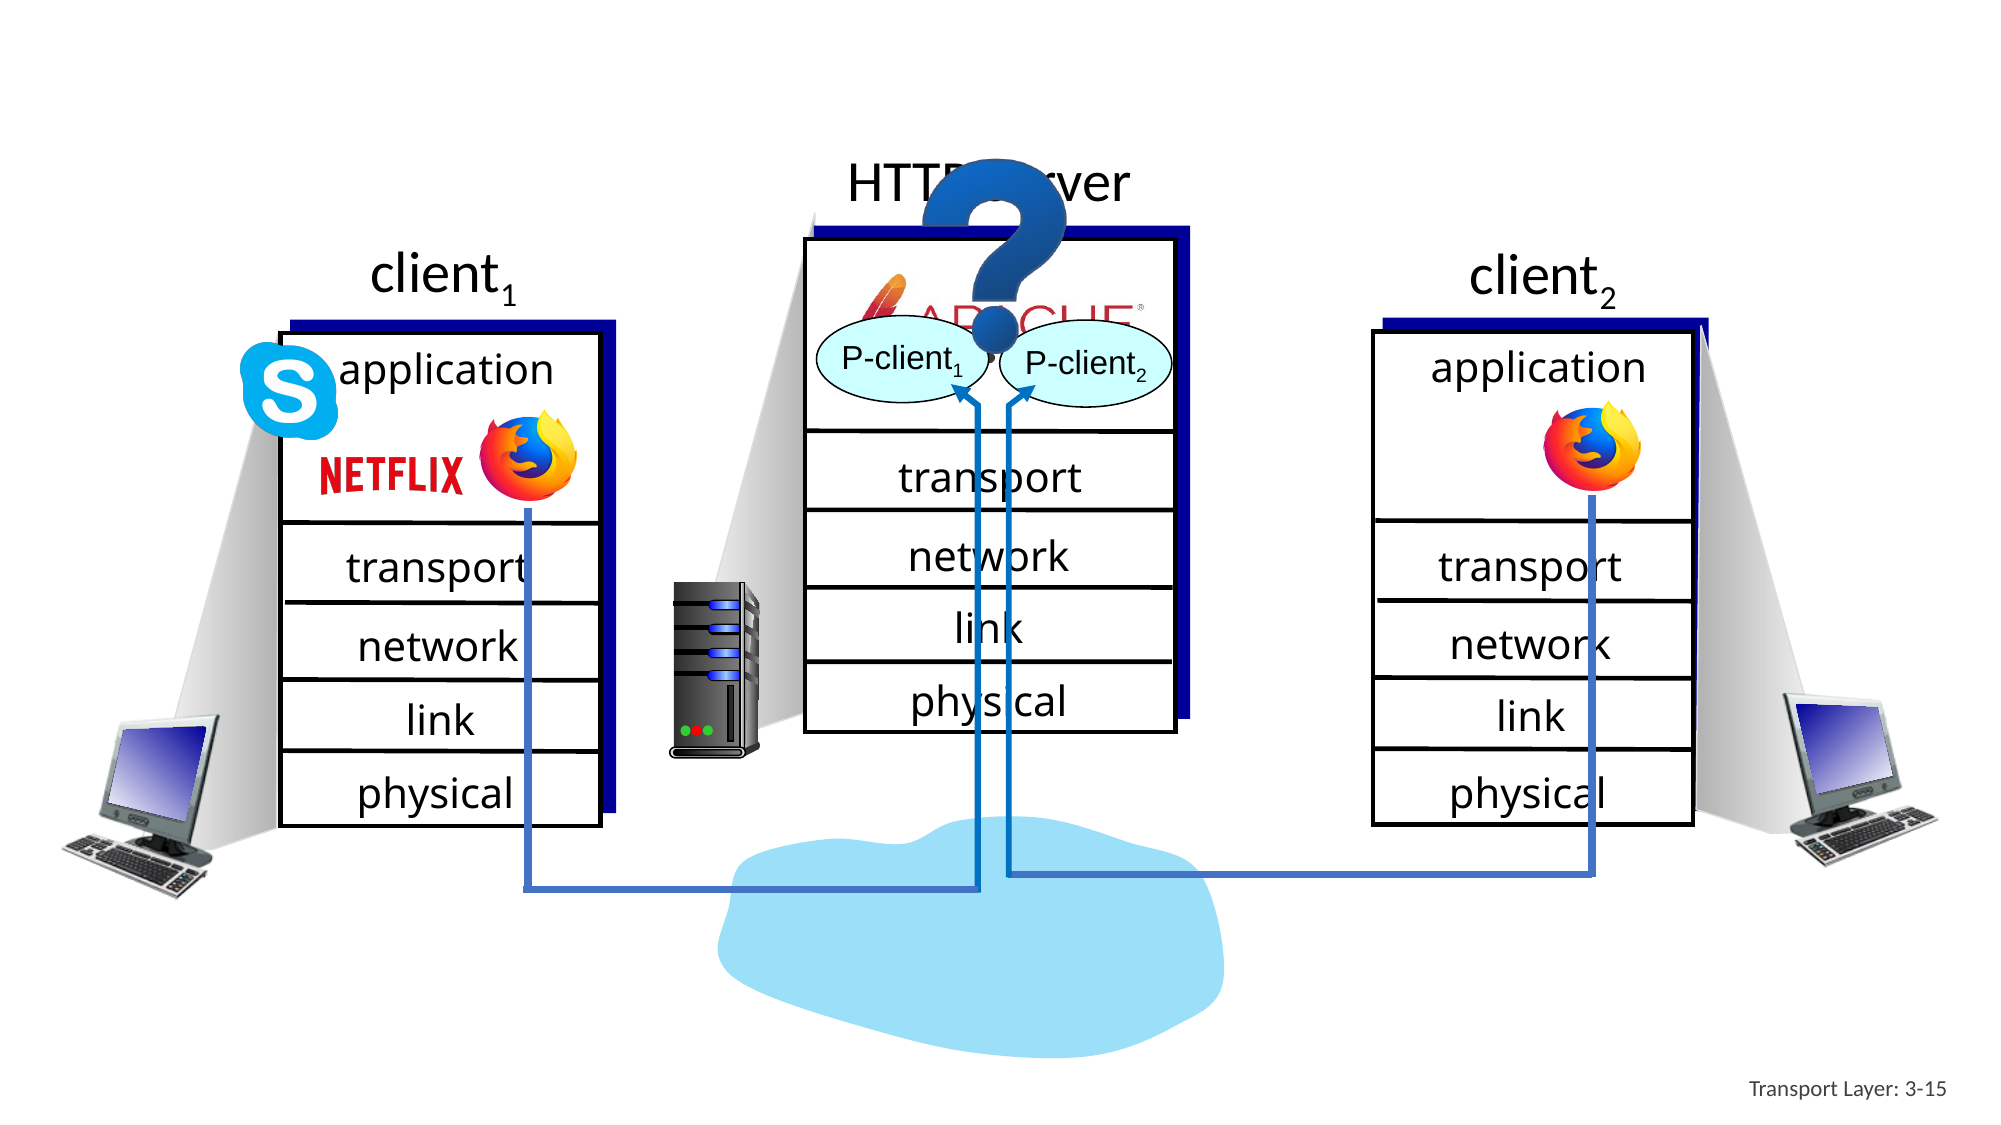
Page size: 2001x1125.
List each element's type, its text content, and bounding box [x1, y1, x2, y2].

slide_number Transport Layer: 3- [1512, 1056, 1963, 1117]
text_box [717, 914, 1225, 1059]
picture [866, 123, 1134, 390]
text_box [23, 135, 1977, 914]
